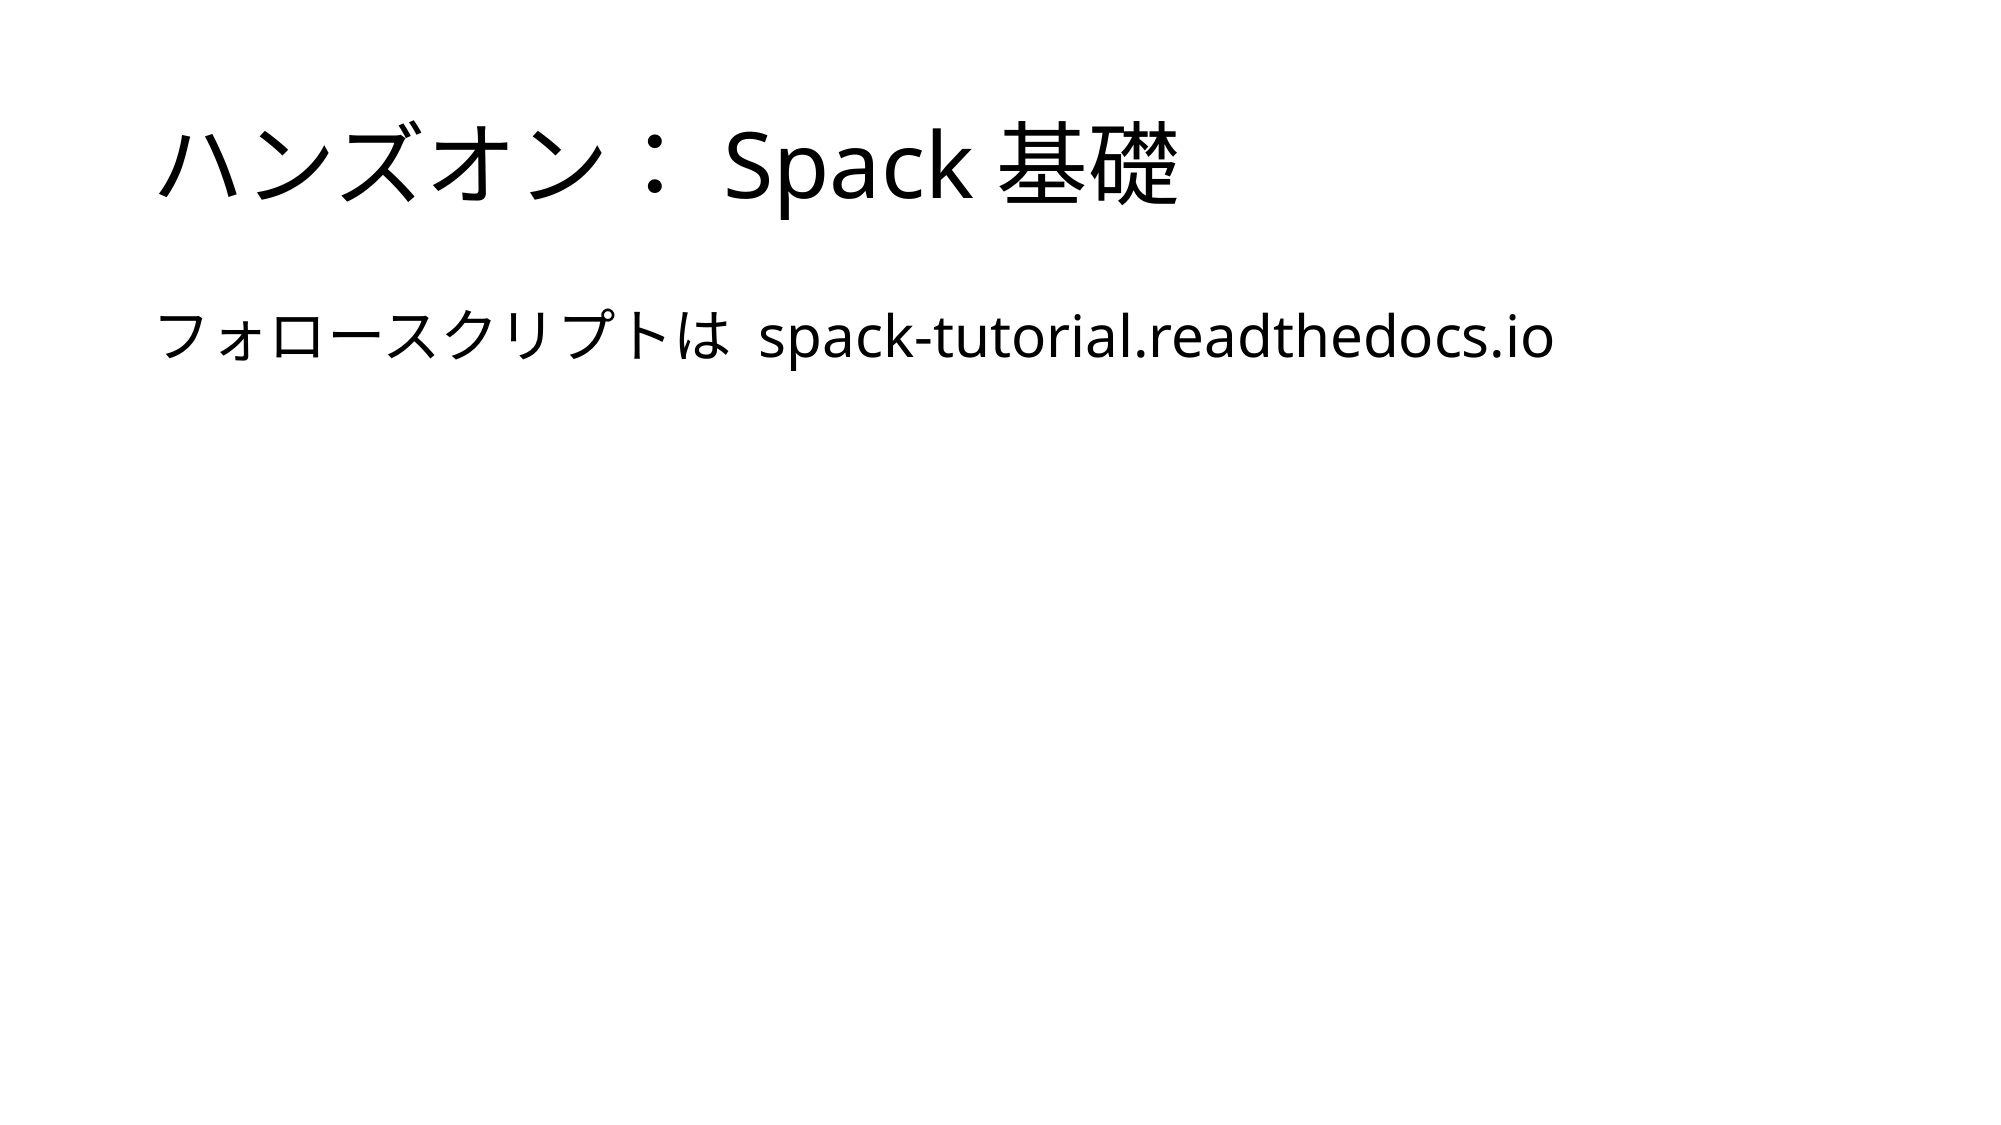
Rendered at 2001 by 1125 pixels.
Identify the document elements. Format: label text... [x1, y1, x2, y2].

title ハンズオン：Spack基礎 [137, 59, 1863, 278]
list フォロースクリプトは spack-tutorial.readthedocs.io [137, 299, 1863, 1014]
